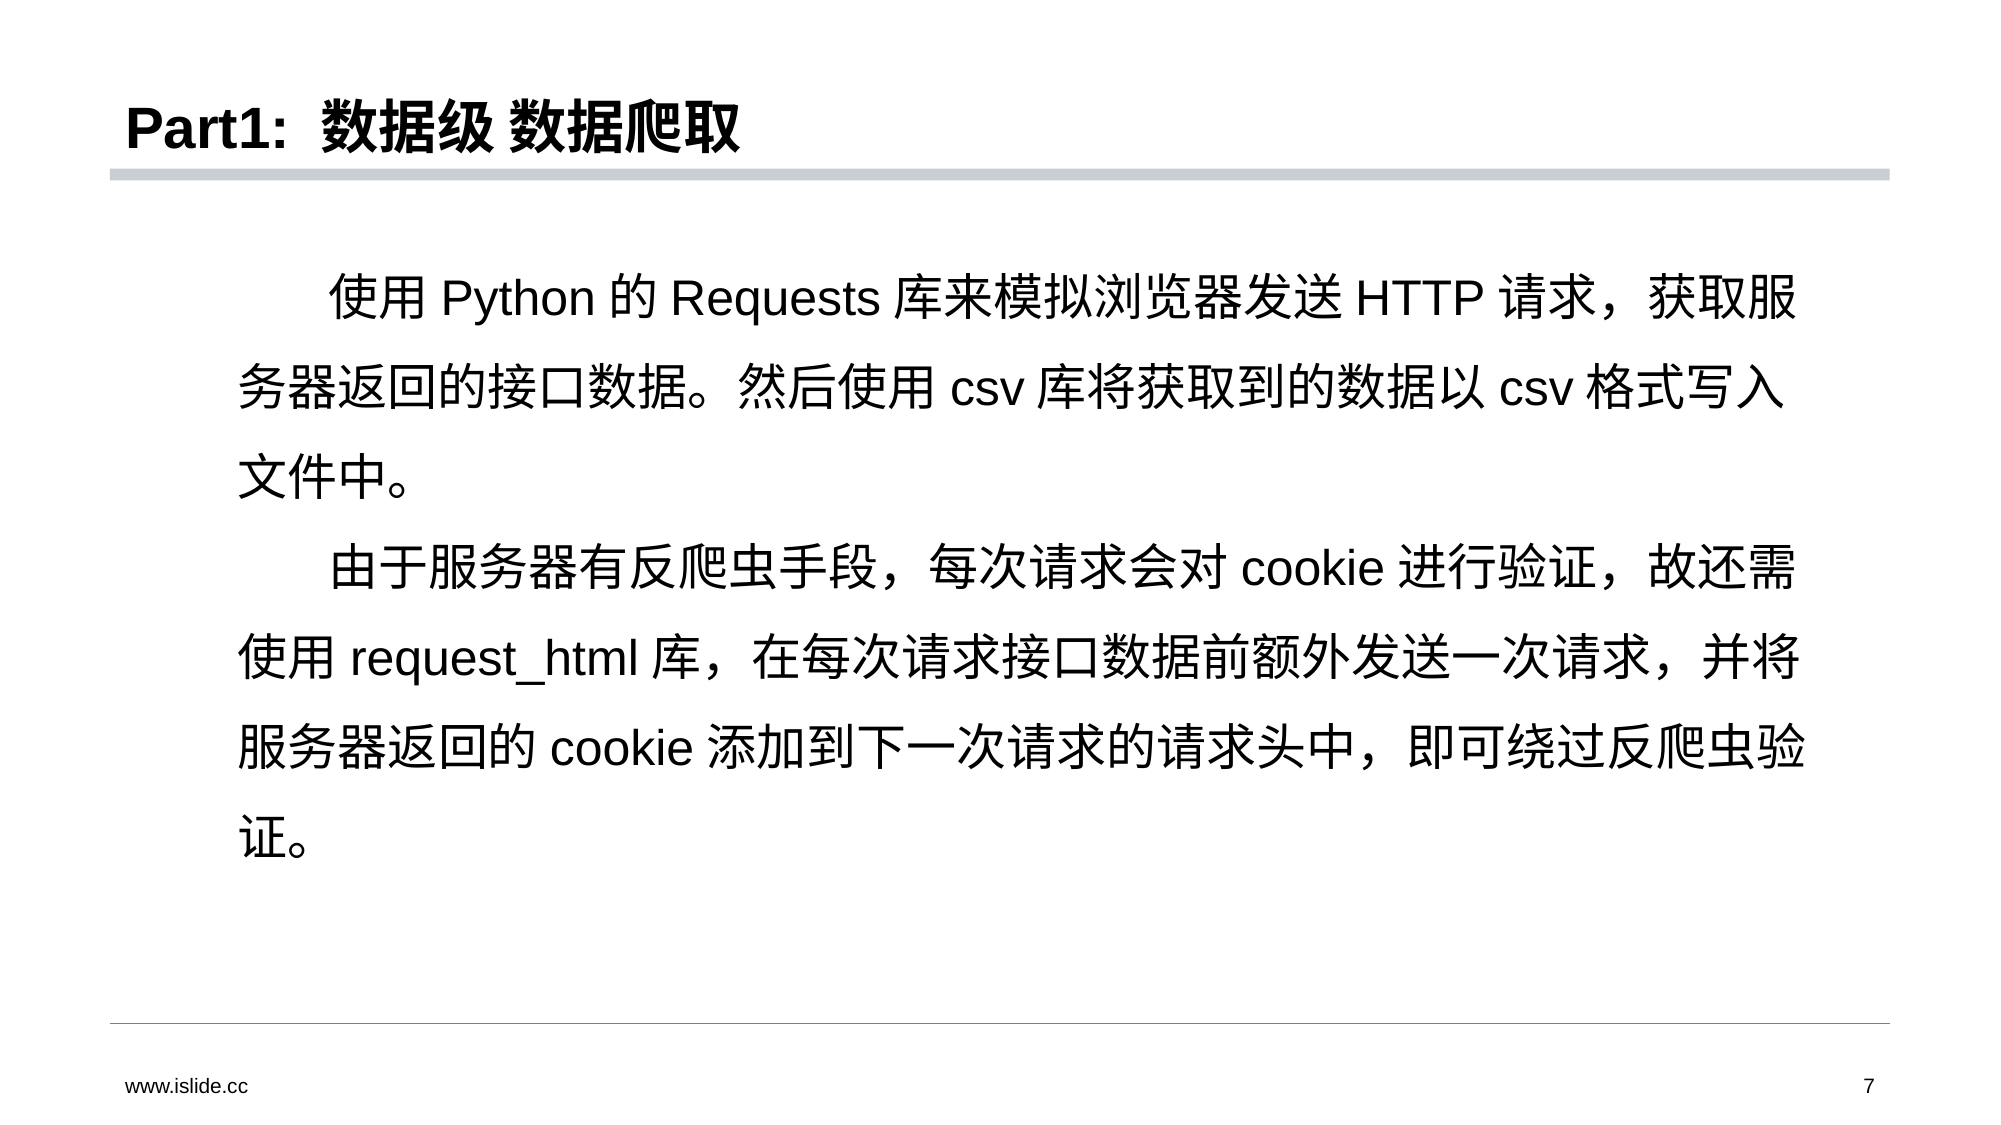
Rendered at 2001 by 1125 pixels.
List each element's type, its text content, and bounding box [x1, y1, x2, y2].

title Part1: 数据级 数据爬取 [109, 0, 1890, 169]
slide_number 7 [1412, 1068, 1890, 1103]
text_box 使用Python的Requests库来模拟浏览器发送HTTP请求，获取服务器返回的接口数据。然后使用csv库将获取到的数据以csv格式写入文件中。 由于服务器有反爬虫手段，每次请求会对cookie进行验证，故还需使用request_html库，在每次请求接口数据前额外发送一次请求，并将服务器返回的cookie添加到下一次请求的请求头中，即可绕过反爬虫验证。 [223, 228, 1840, 874]
footer www.islide.cc [109, 1068, 790, 1103]
